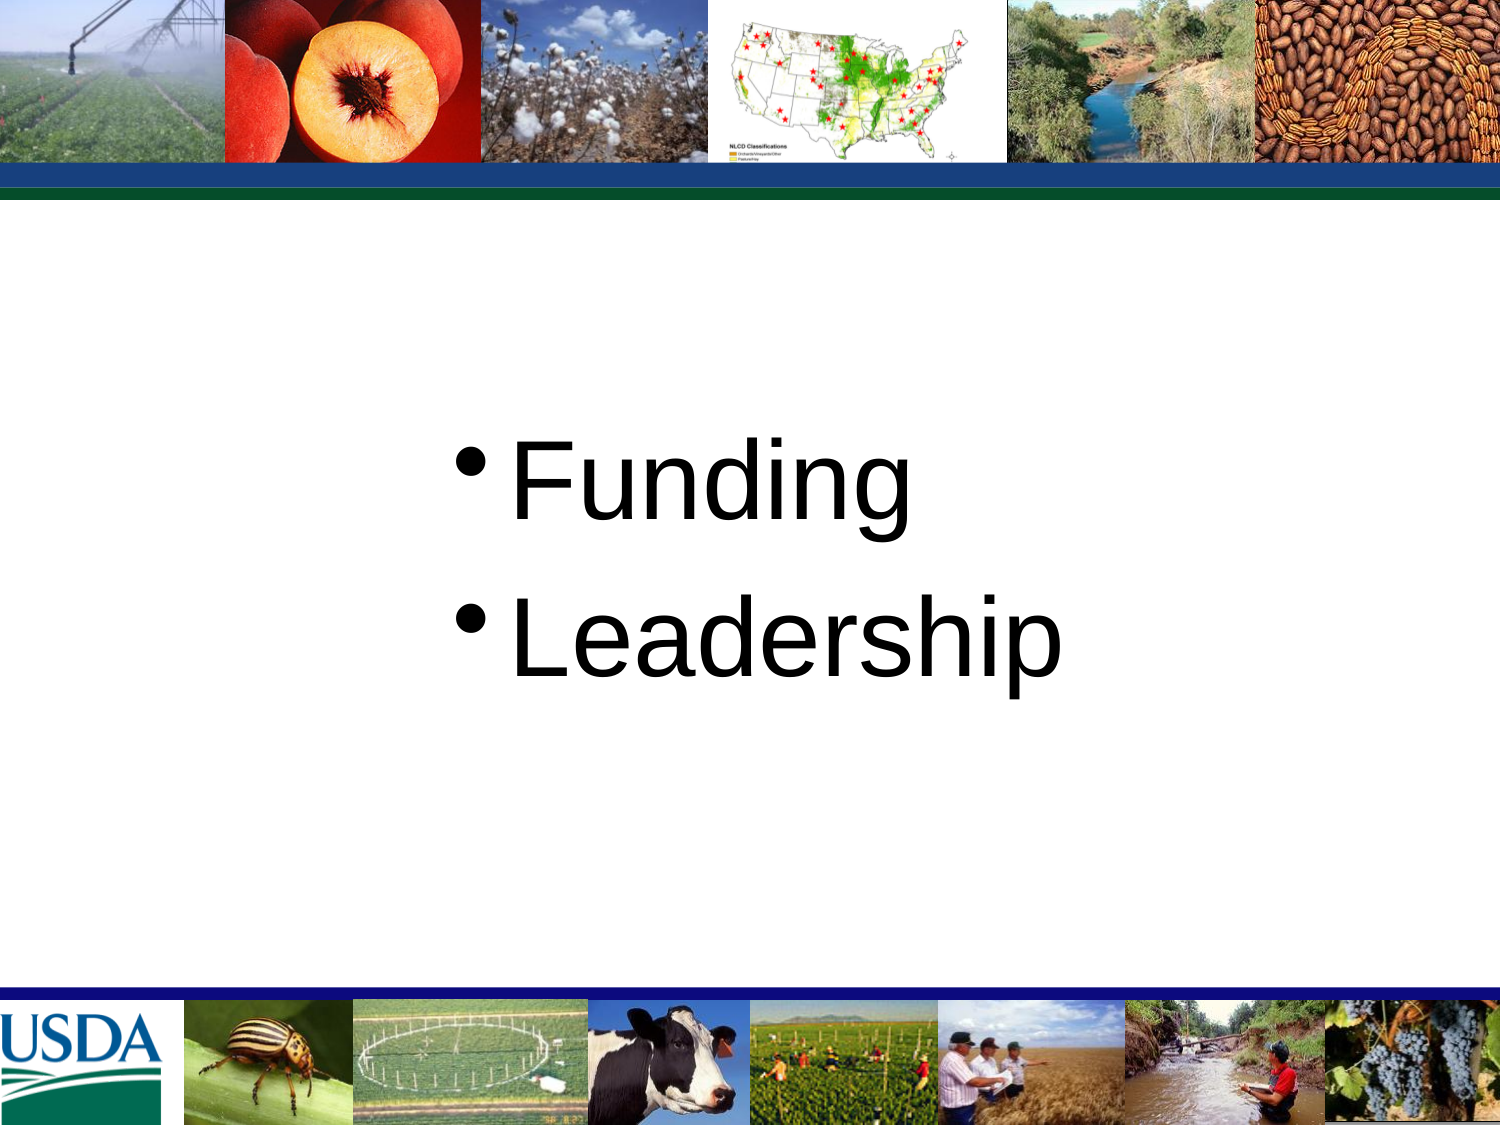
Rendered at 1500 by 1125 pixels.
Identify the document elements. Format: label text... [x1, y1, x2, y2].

picture [184, 999, 1500, 1125]
list Funding Leadership [437, 399, 1163, 980]
picture [0, 1013, 163, 1125]
picture [725, 0, 975, 162]
picture [1007, 0, 1500, 162]
picture [0, 0, 708, 162]
